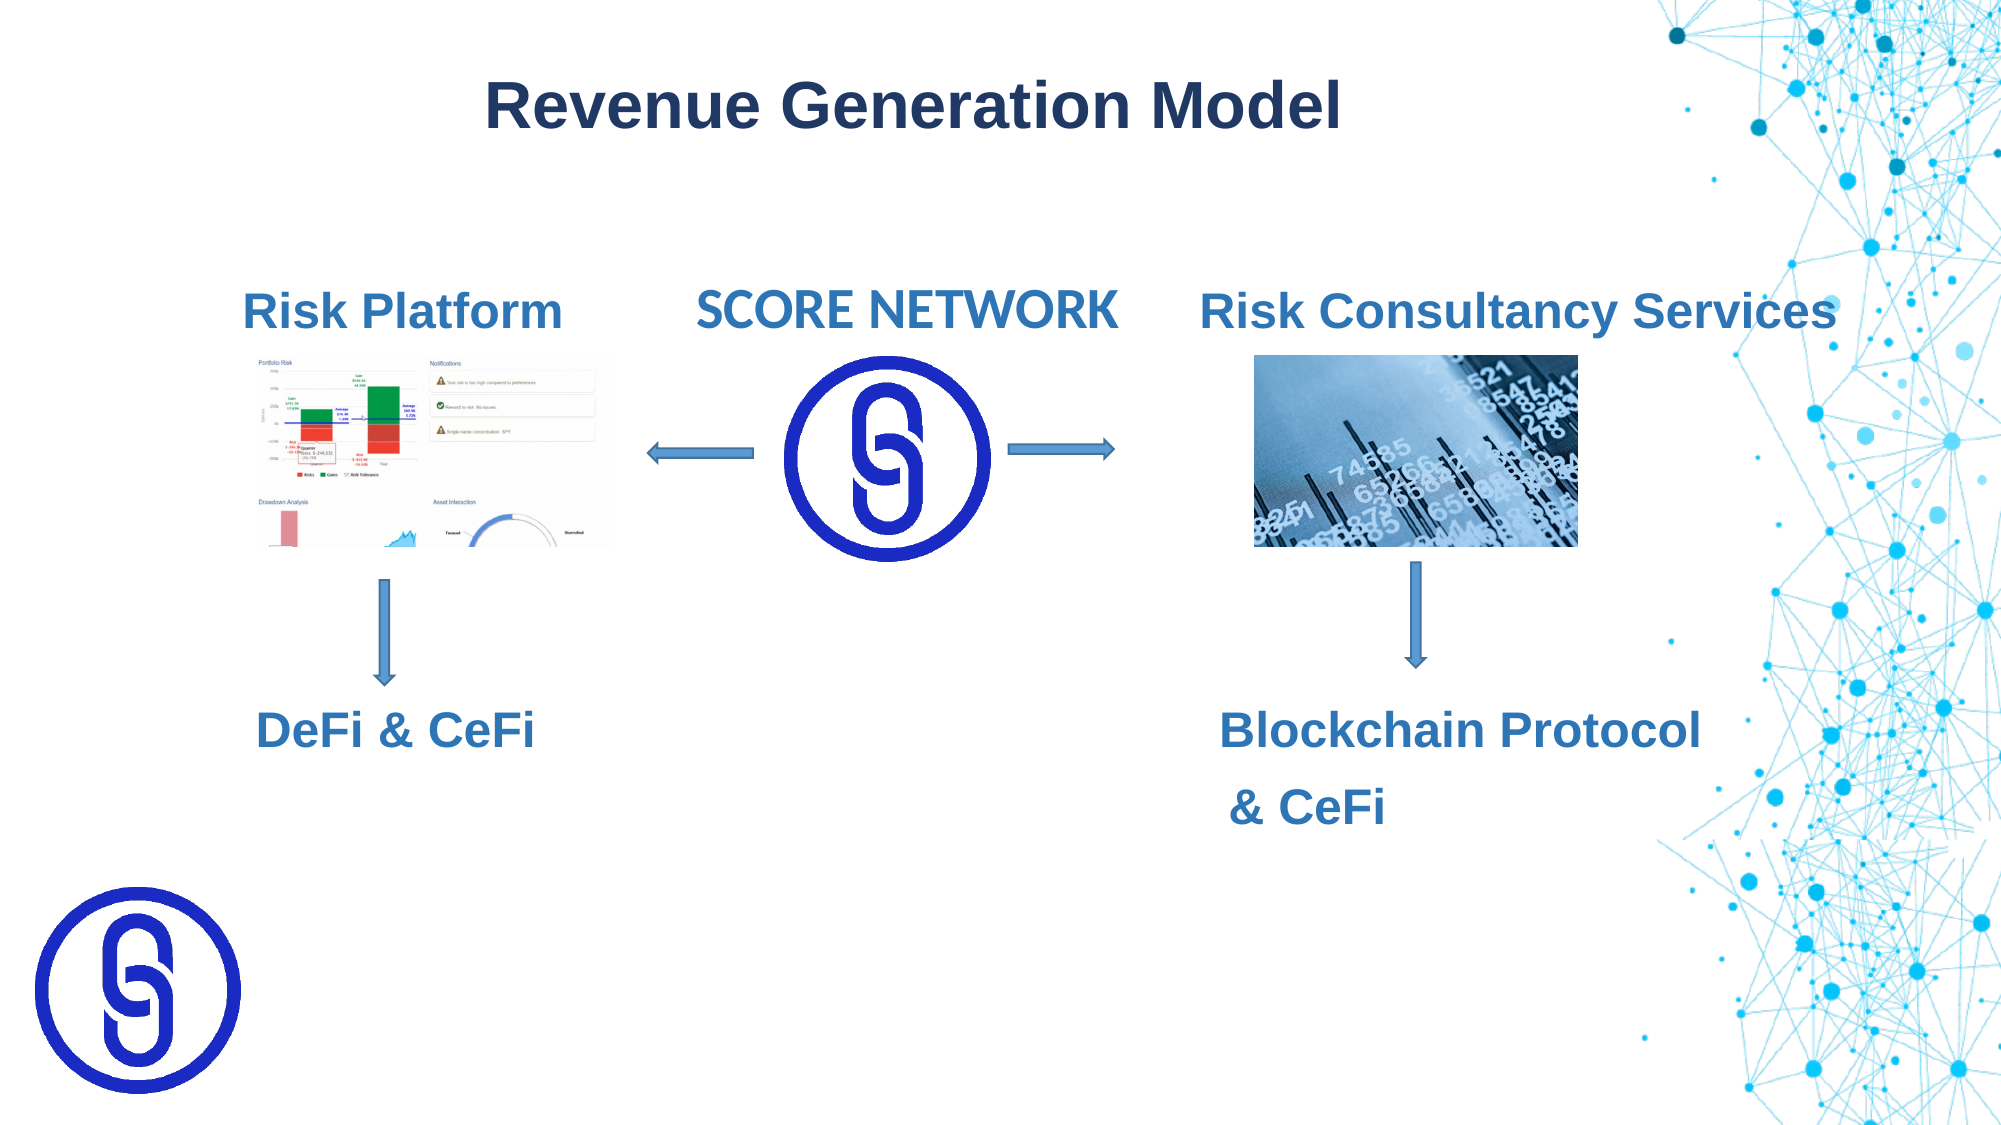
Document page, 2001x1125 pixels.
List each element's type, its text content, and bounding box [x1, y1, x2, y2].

text_box [372, 579, 397, 687]
text_box [646, 441, 754, 465]
title Revenue Generation Model [137, 5, 1691, 180]
picture [765, 337, 1009, 580]
picture [15, 868, 259, 1112]
list Risk Platform SCORE NETWORK Risk Consultancy Services DeFi & CeFi Blockchain Protocol & CeFi [121, 180, 1863, 1014]
picture [257, 355, 610, 547]
text_box [1009, 437, 1116, 462]
picture [1253, 0, 2001, 1125]
